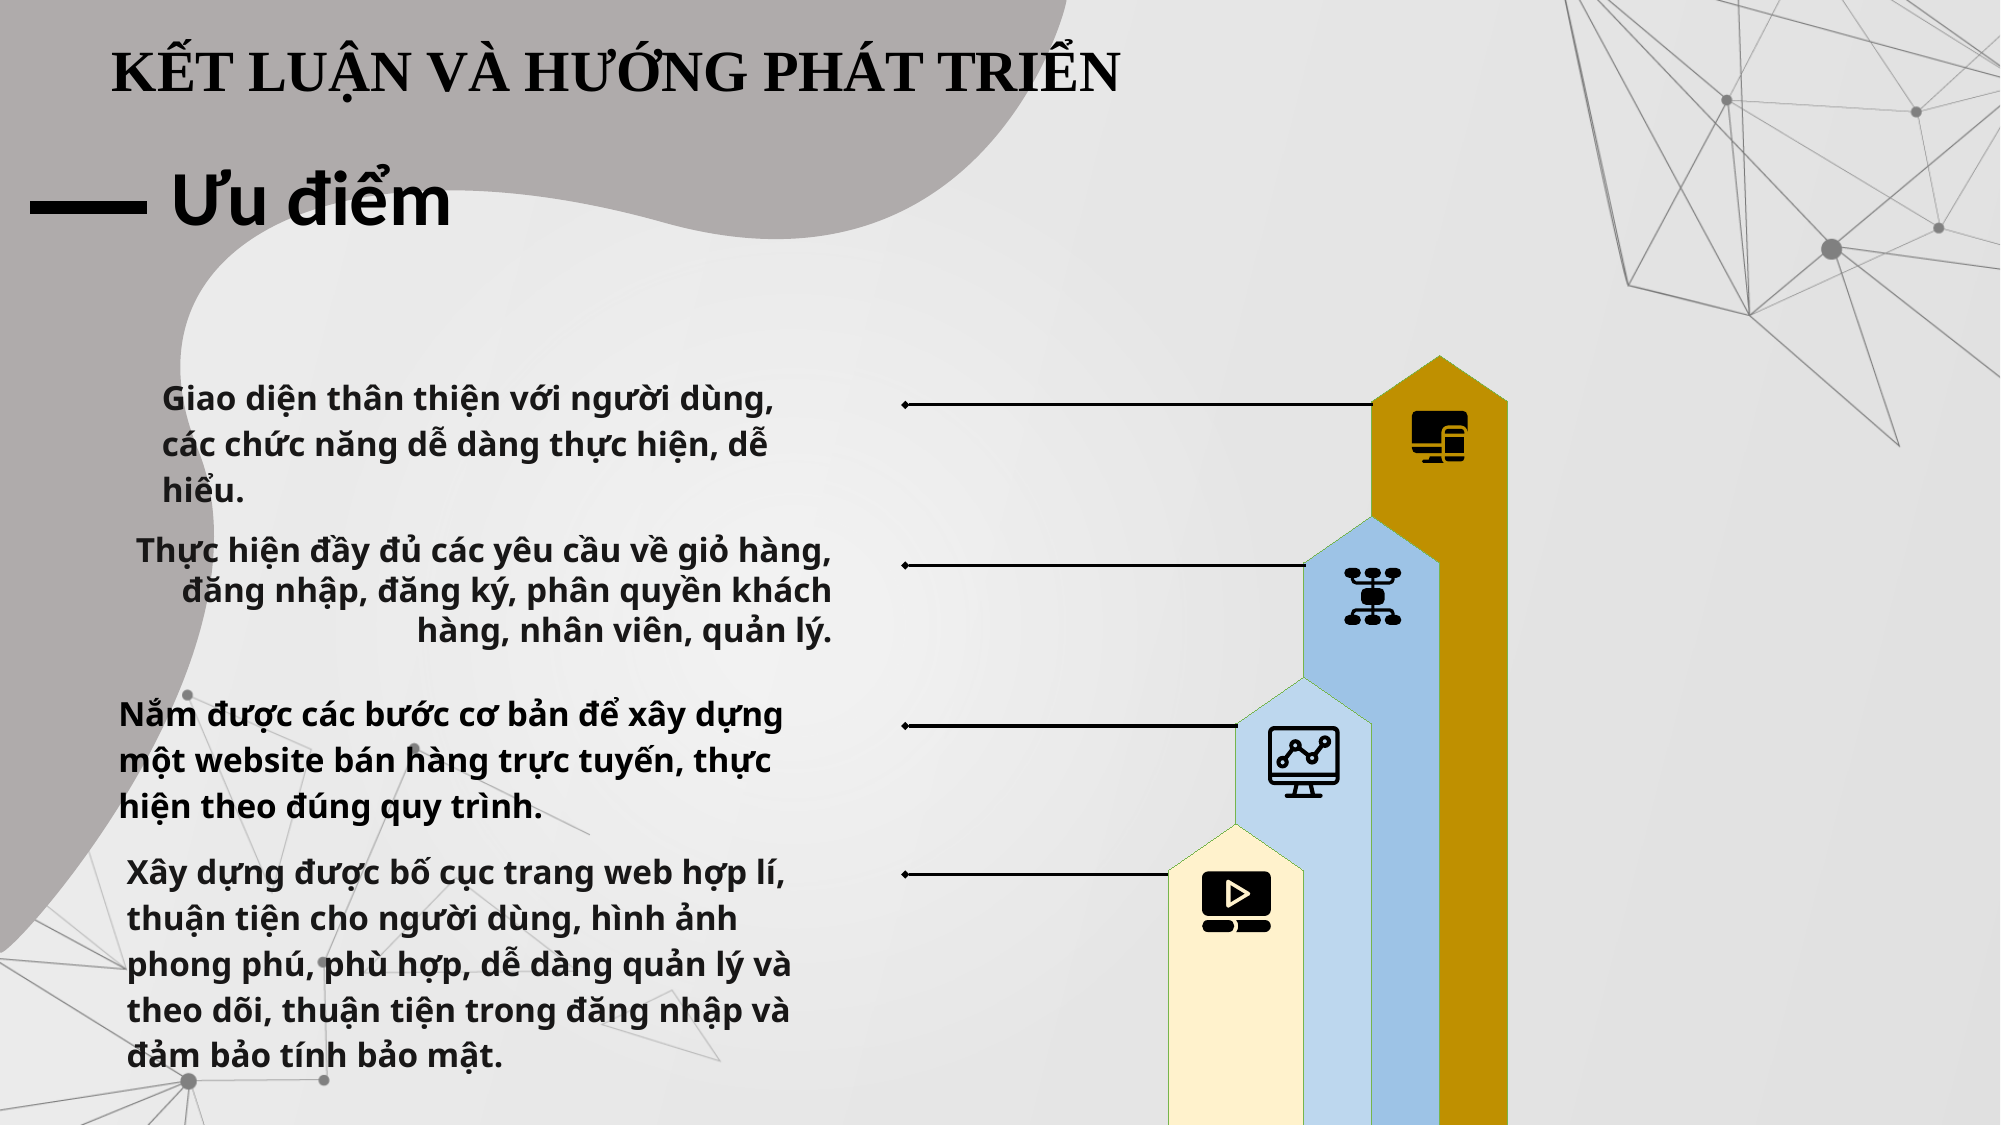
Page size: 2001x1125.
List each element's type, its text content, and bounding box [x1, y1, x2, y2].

text_box Nắm được các bước cơ bản để xây dựng một website bán hàng trực tuyến, thực hiện theo đúng quy trình. [73, 667, 853, 780]
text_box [1267, 725, 1340, 798]
text_box Giao diện thân thiện với người dùng, các chức năng dễ dàng thực hiện, dễ hiểu. [108, 351, 853, 464]
text_box Thực hiện đầy đủ các yêu cầu về giỏ hàng, đăng nhập, đăng ký, phân quyền khách hàng, nhân viên, quản lý. [108, 509, 853, 622]
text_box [1411, 410, 1468, 463]
text_box Xây dựng được bố cục trang web hợp lí, thuận tiện cho người dùng, hình ảnh phong phú, phù hợp, dễ dàng quản lý và theo dõi, thuận tiện trong đăng nhập và đảm bảo tính bảo mật. [73, 825, 853, 938]
title Ưu điểm [151, 138, 1409, 285]
text_box [1168, 823, 1304, 1125]
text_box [1200, 871, 1271, 933]
text_box KẾT LUẬN VÀ HƯỚNG PHÁT TRIỂN [0, 0, 1277, 124]
text_box [1235, 676, 1372, 1125]
picture [0, 0, 2001, 1125]
text_box [1344, 567, 1402, 625]
text_box [0, 124, 1008, 954]
text_box [1371, 355, 1508, 1125]
text_box [1303, 515, 1440, 1125]
